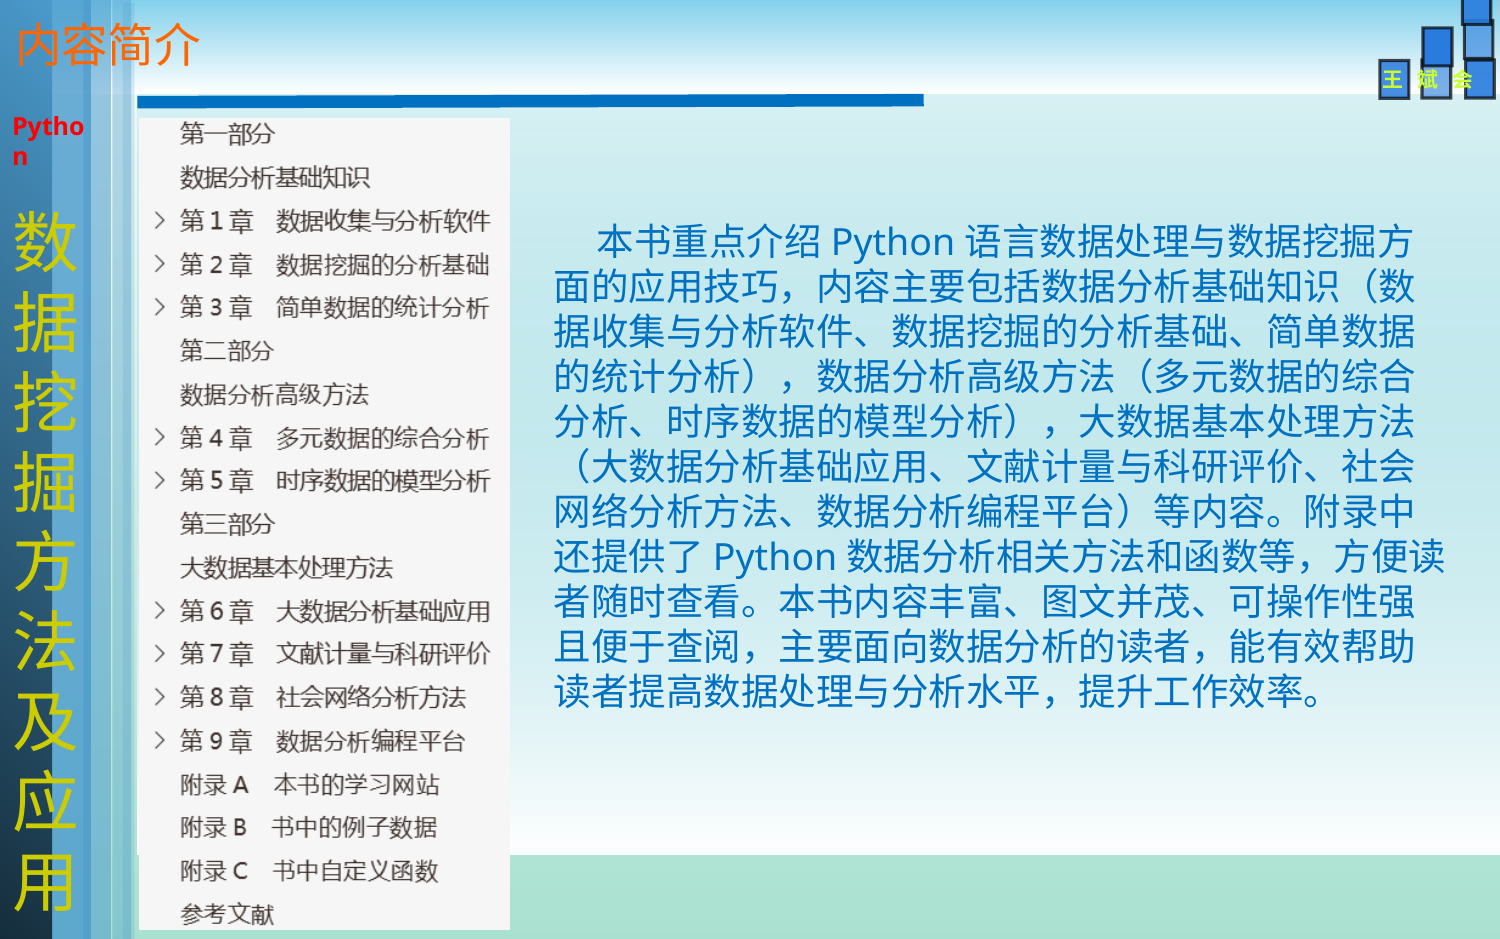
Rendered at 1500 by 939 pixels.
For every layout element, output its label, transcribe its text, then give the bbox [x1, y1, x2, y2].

text_box Python 数据挖掘方法及应用 [0, 103, 116, 928]
picture [139, 118, 510, 930]
title 内容简介 [0, 15, 546, 81]
text_box 王 斌 会 [1367, 59, 1500, 100]
text_box 本书重点介绍Python语言数据处理与数据挖掘方面的应用技巧，内容主要包括数据分析基础知识（数据收集与分析软件、数据挖掘的分析基础、简单数据的统计分析），数据分析高级方法（多元数据的综合分析、时序数据的模型分析），大数据基本处理方法（大数据分析基础应用、文献计量与科研评价、社会网络分析方法、数据分析编程平台）等内容。附录中还提供了Python数据分析相关方法和函数等，方便读者随时查看。本书内容丰富、图文并茂、可操作性强且便于查阅，主要面向数据分析的读者，能有效帮助读者提高数据处理与分析水平，提升工作效率。 [539, 210, 1463, 720]
